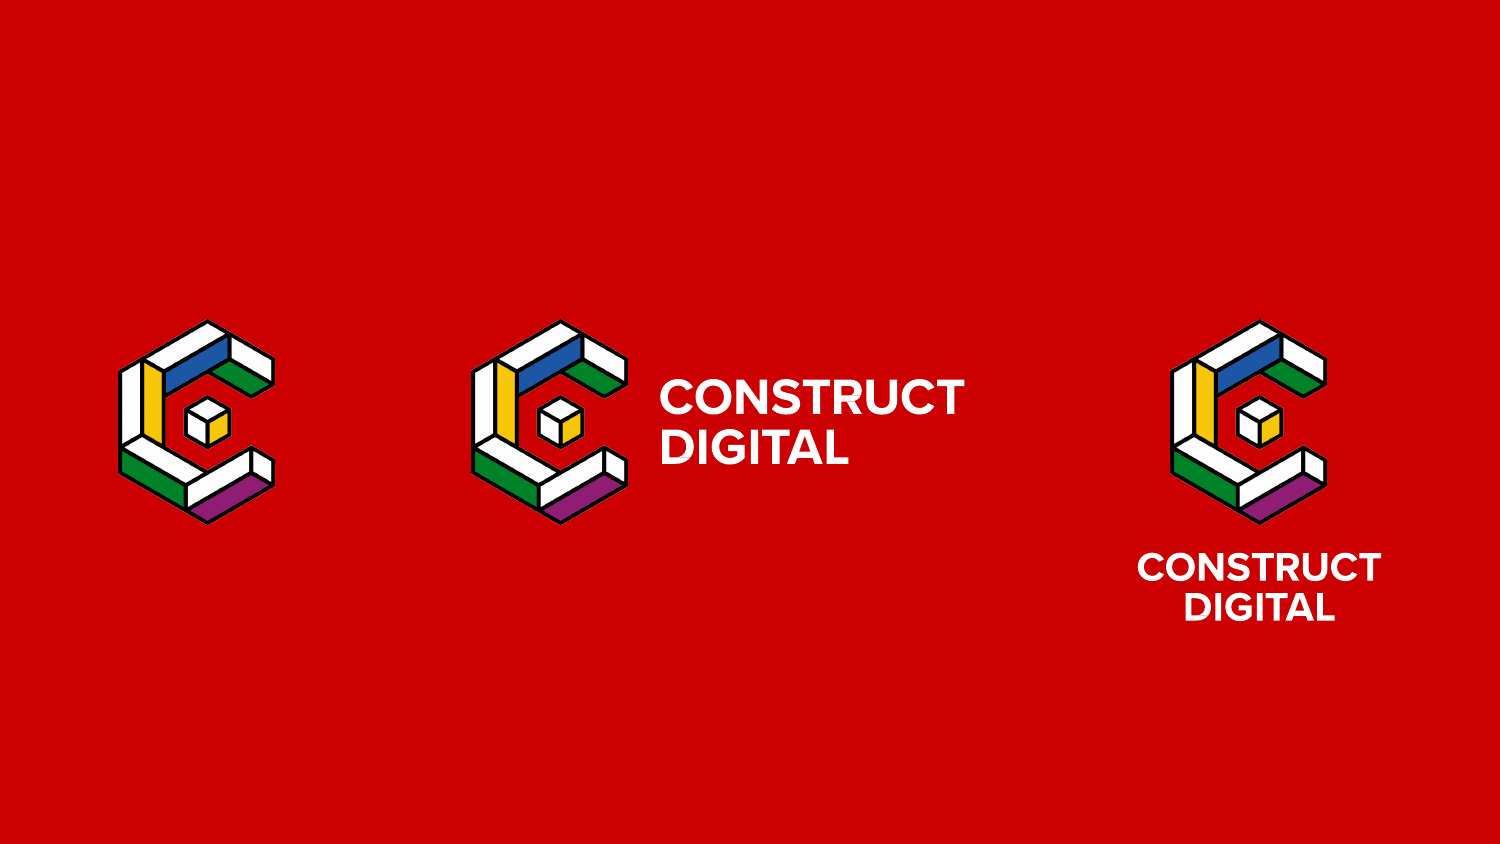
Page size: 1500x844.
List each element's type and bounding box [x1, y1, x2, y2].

text_box [471, 319, 965, 525]
picture [118, 319, 275, 525]
text_box [1137, 319, 1382, 622]
